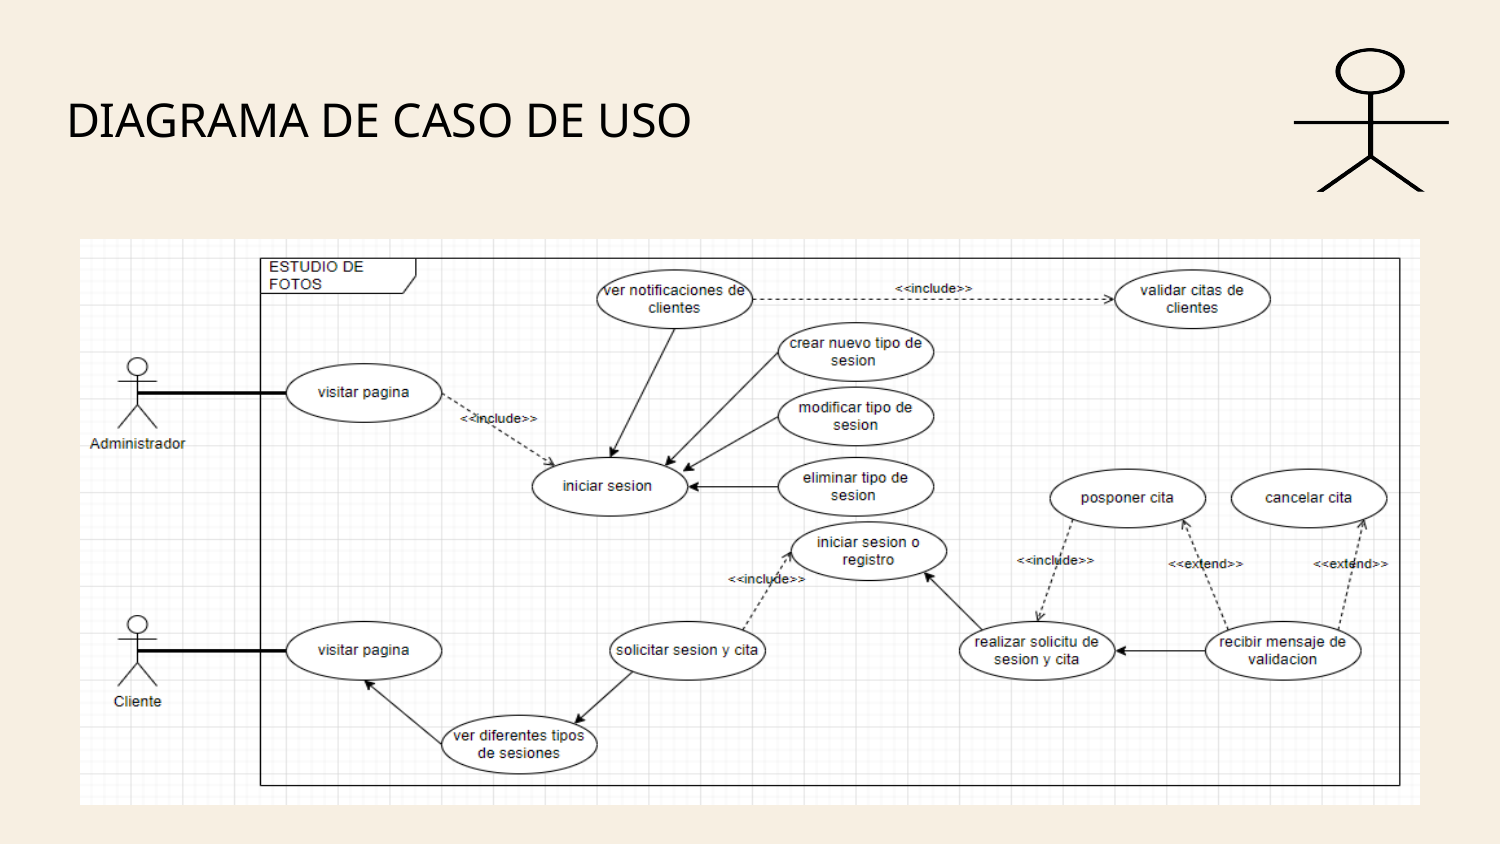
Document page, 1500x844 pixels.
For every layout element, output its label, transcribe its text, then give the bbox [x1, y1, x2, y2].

text_box [1292, 46, 1451, 194]
title DIAGRAMA DE CASO DE USO [51, 72, 1292, 167]
picture [79, 239, 1420, 805]
